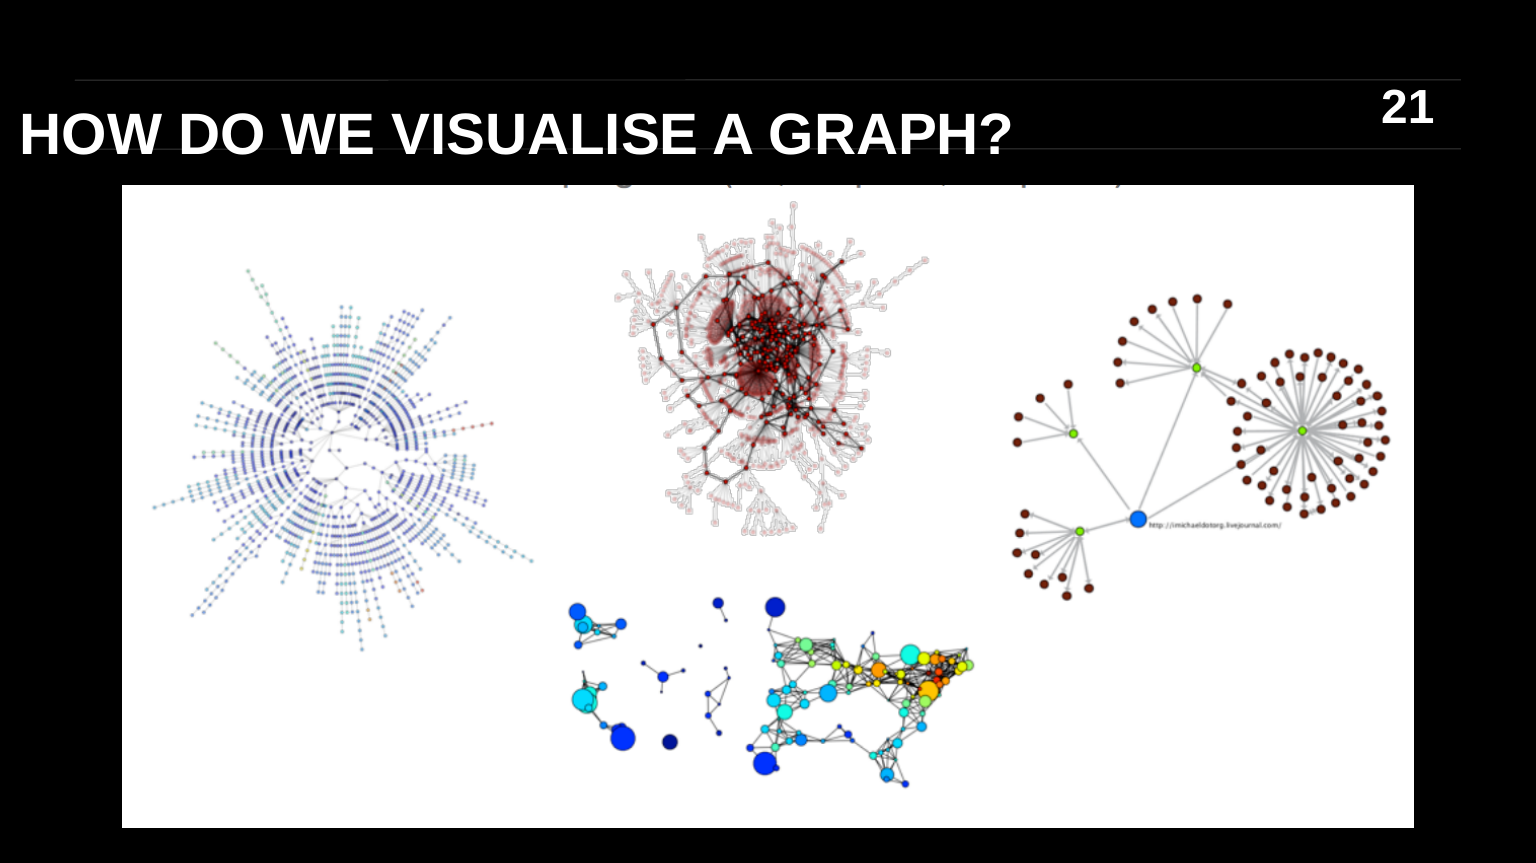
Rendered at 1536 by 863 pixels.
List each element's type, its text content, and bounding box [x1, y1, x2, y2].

title HOW DO WE VISUALISE A GRAPH? [10, 0, 1304, 117]
slide_number 21 [1379, 74, 1437, 135]
picture [121, 185, 1415, 828]
